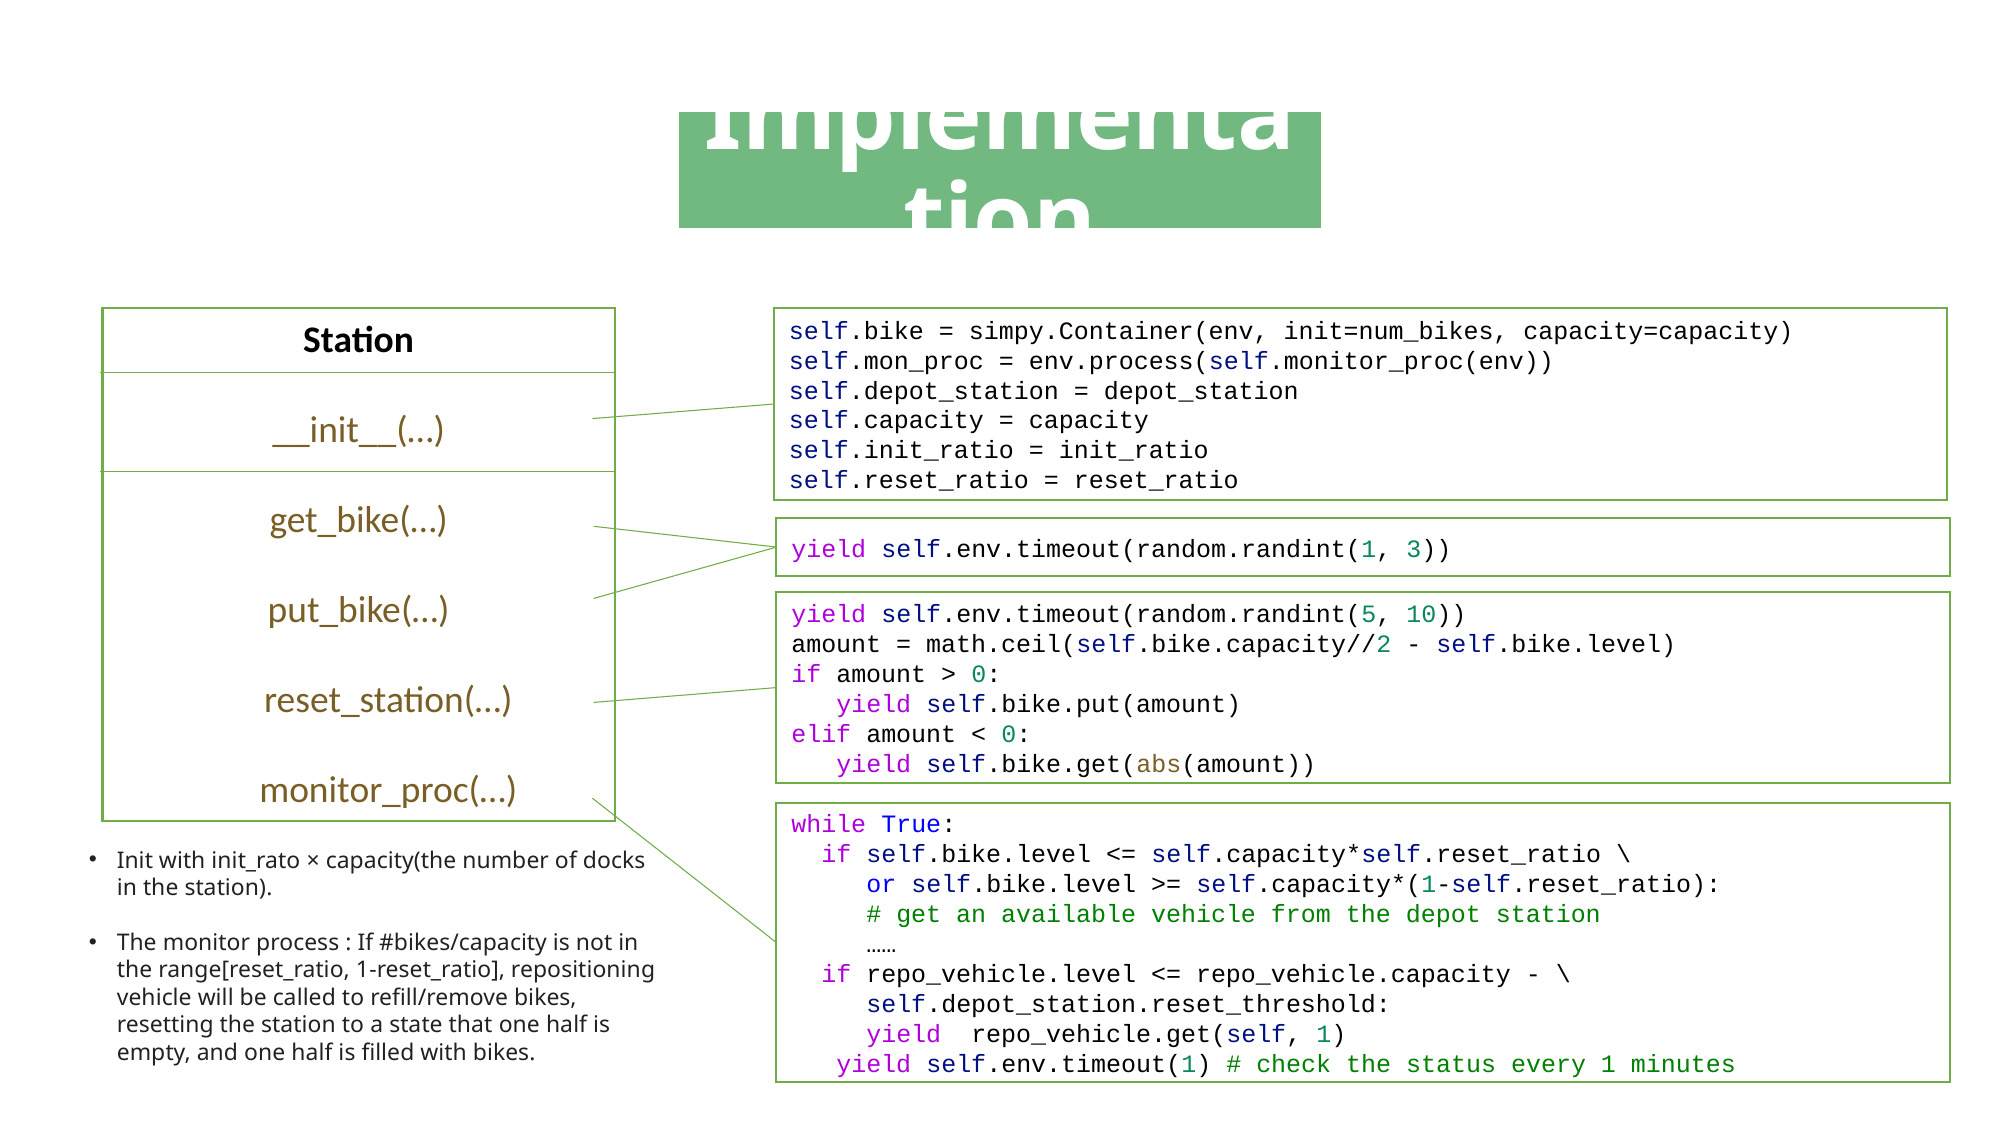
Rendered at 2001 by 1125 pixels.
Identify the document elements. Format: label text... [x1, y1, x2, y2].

text_box self.bike = simpy.Container(env, init=num_bikes, capacity=capacity) self.mon_proc = env.process(self.monitor_proc(env)) self.depot_station = depot_station self.capacity = capacity self.init_ratio = init_ratio self.reset_ratio = reset_ratio [773, 307, 1948, 501]
text_box Init with init_rato × capacity(the number of docks in the station). The monitor process : If #bikes/capacity is not in the range[reset_ratio, 1-reset_ratio], repositioning vehicle will be called to refill/remove bikes, resetting the station to a state that one half is empty, and one half is filled with bikes. [73, 837, 678, 1073]
text_box Station __init__(…) get_bike(…) put_bike(…) reset_station(…) monitor_proc(…) [101, 307, 616, 822]
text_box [592, 798, 777, 943]
text_box while True: if self.bike.level <= self.capacity*self.reset_ratio \ or self.bike.level >= self.capacity*(1-self.reset_ratio): # get an available vehicle from the depot station …… if repo_vehicle.level <= repo_vehicle.capacity - \ self.depot_station.reset_threshold: yield repo_vehicle.get(self, 1) yield self.env.timeout(1) # check the status every 1 minutes [775, 802, 1951, 1083]
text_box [593, 548, 777, 599]
text_box yield self.env.timeout(random.randint(1, 3)) [775, 517, 1951, 577]
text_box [593, 526, 777, 548]
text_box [592, 403, 775, 419]
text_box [593, 687, 777, 703]
text_box yield self.env.timeout(random.randint(5, 10)) amount = math.ceil(self.bike.capacity//2 - self.bike.level) if amount > 0: yield self.bike.put(amount) elif amount < 0: yield self.bike.get(abs(amount)) [775, 591, 1951, 784]
text_box Implementation [678, 111, 1322, 229]
